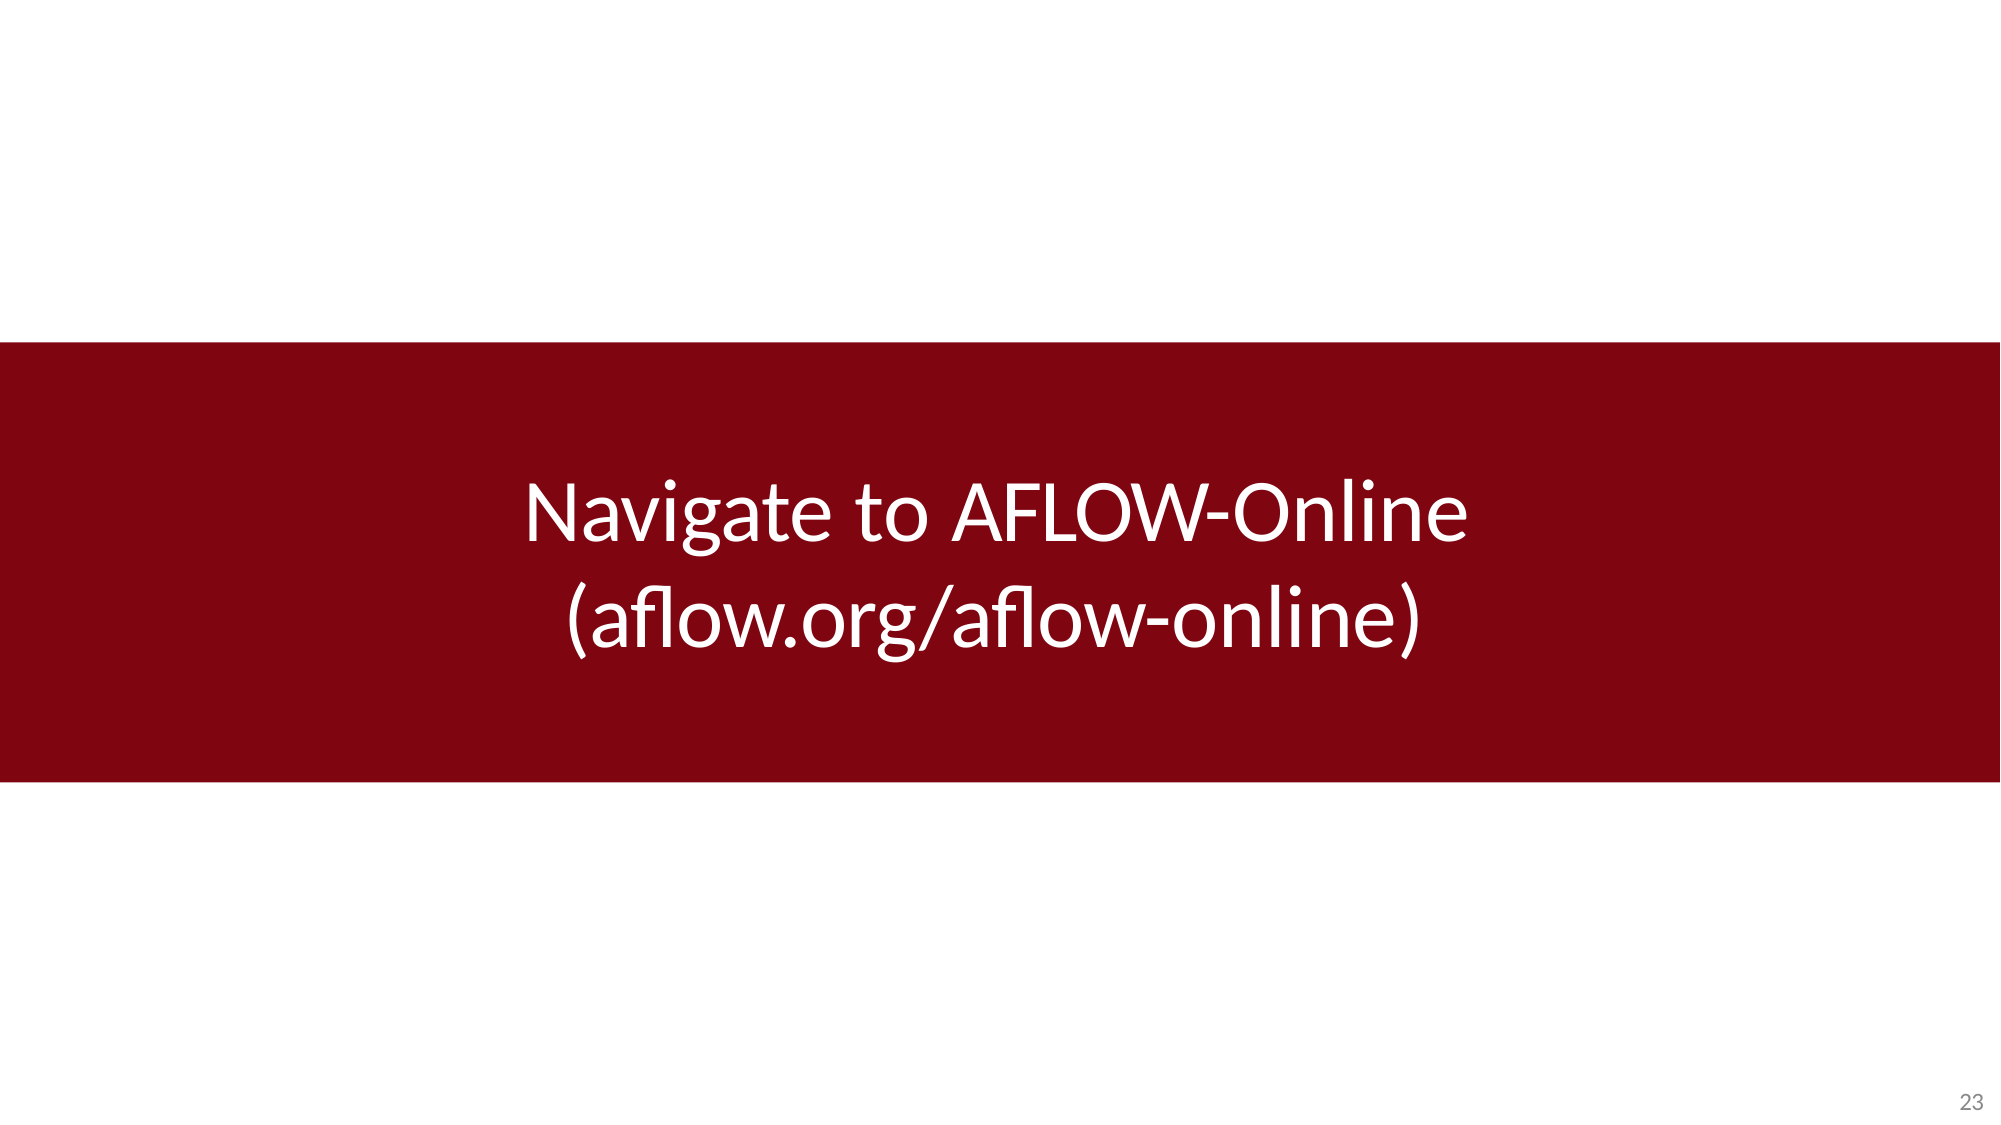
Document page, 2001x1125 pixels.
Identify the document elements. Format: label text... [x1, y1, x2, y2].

slide_number 26 [1953, 1084, 1994, 1125]
title Navigate to AFLOW-Online (aflow.org/aflow-online) [521, 447, 1481, 666]
